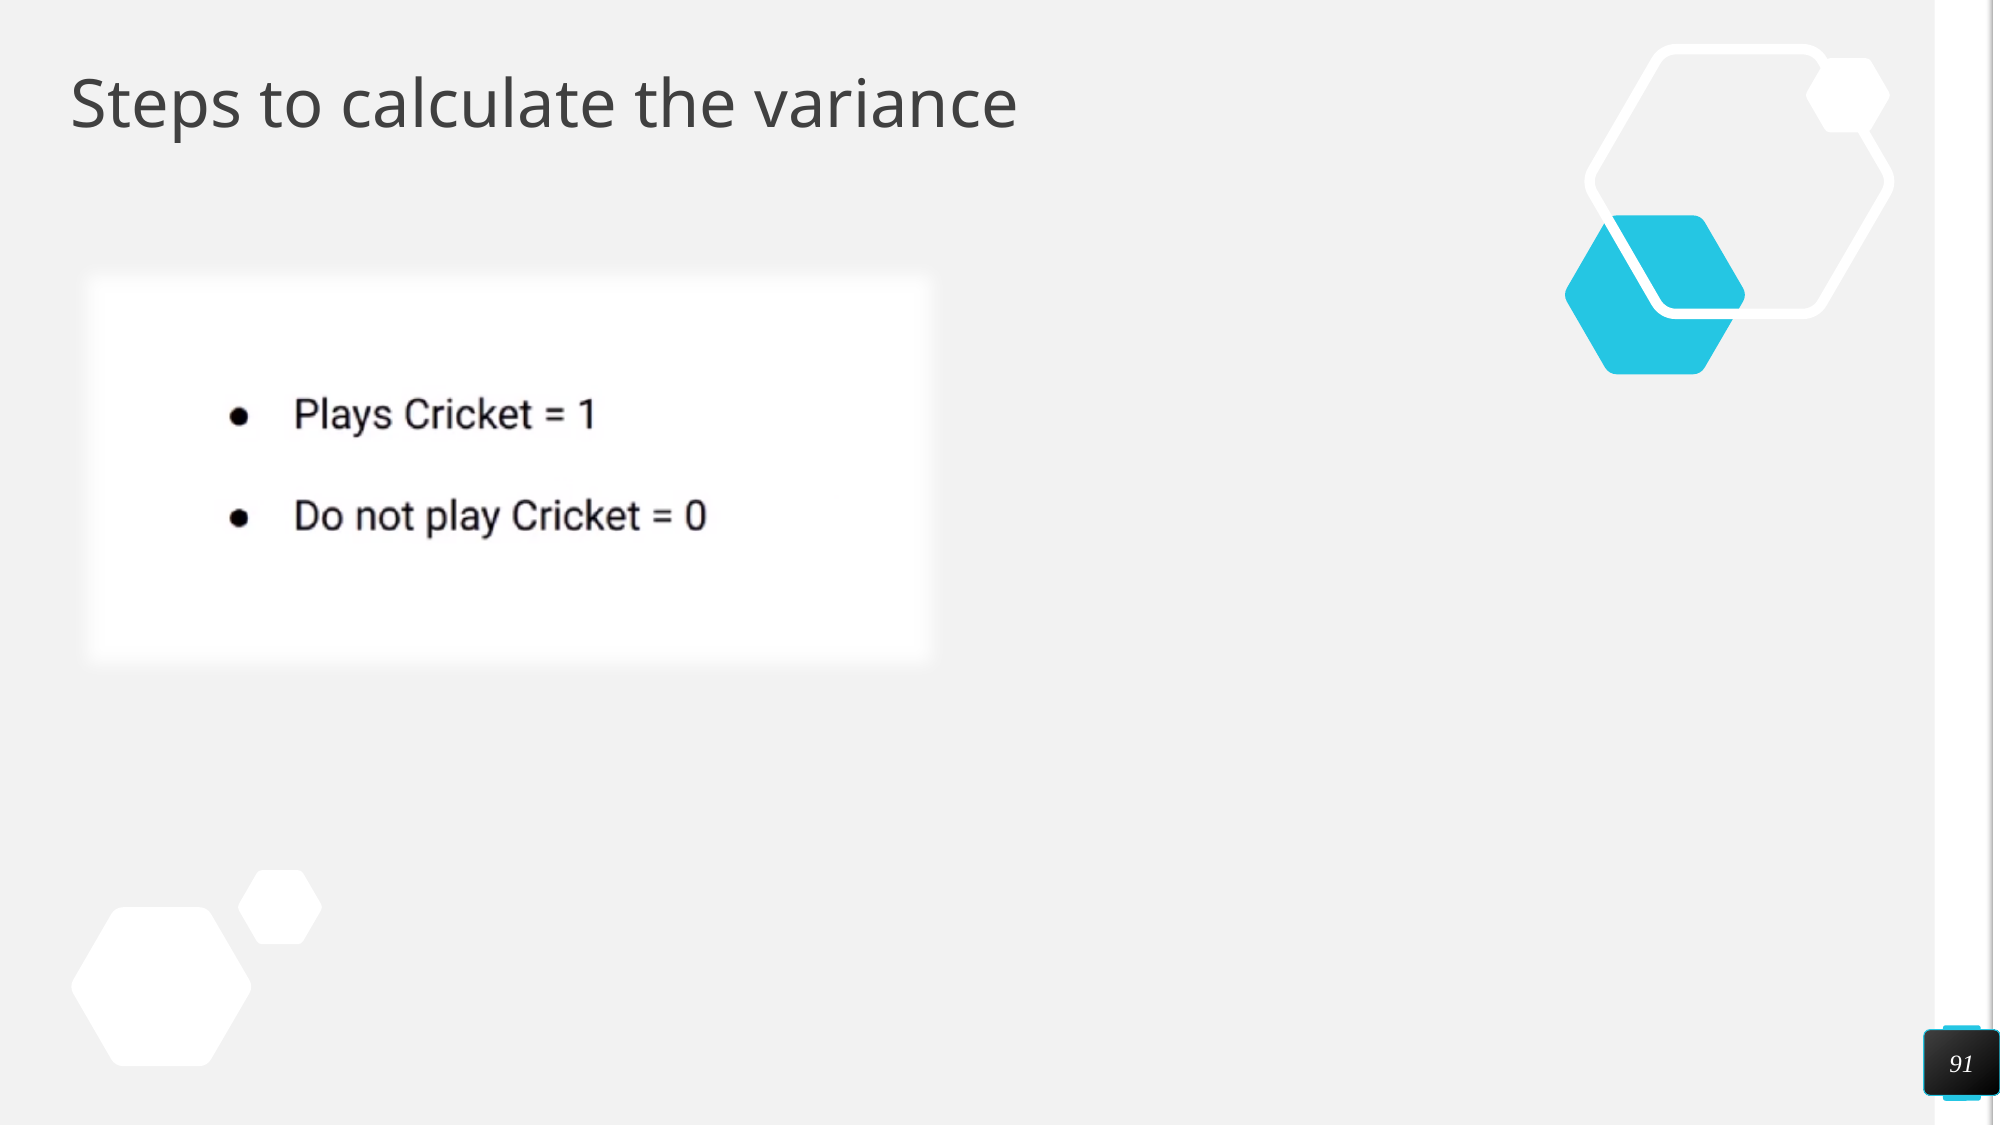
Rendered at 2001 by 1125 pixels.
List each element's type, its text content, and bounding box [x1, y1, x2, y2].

title Steps to calculate the variance [70, 70, 1930, 142]
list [70, 257, 947, 679]
slide_number 91 [1923, 1029, 2000, 1096]
